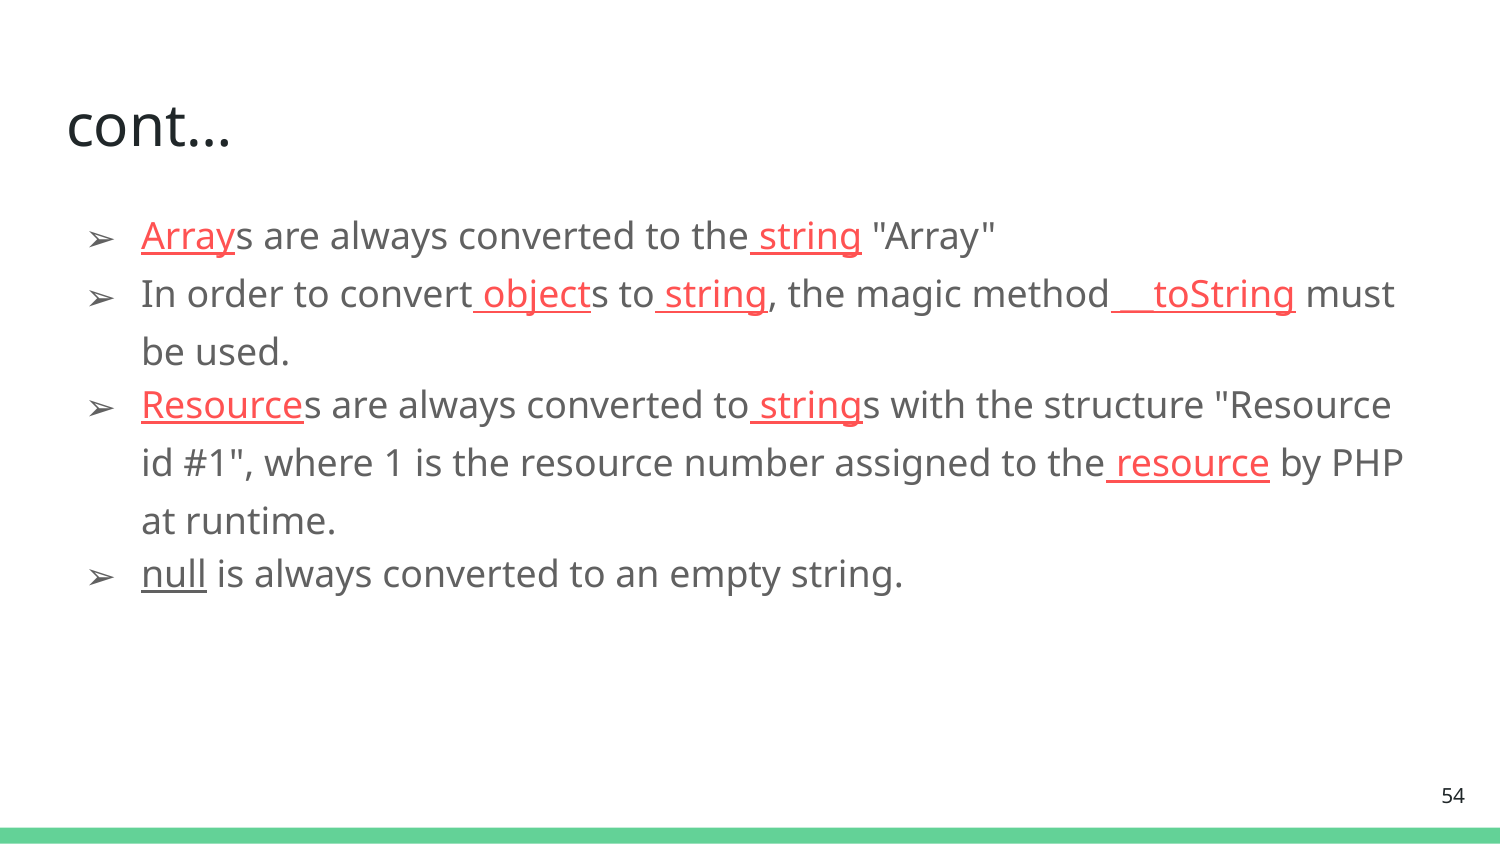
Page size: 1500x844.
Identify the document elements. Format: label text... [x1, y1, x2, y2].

slide_number ‹#› [1389, 764, 1480, 830]
title cont… [51, 72, 1449, 167]
list Arrays are always converted to the string "Array" In order to convert objects to string, the magic method __toString must be used. Resources are always converted to strings with the structure "Resource id #1", where 1 is the resource number assigned to the resource by PHP at runtime. null is always converted to an empty string. [51, 189, 1449, 750]
